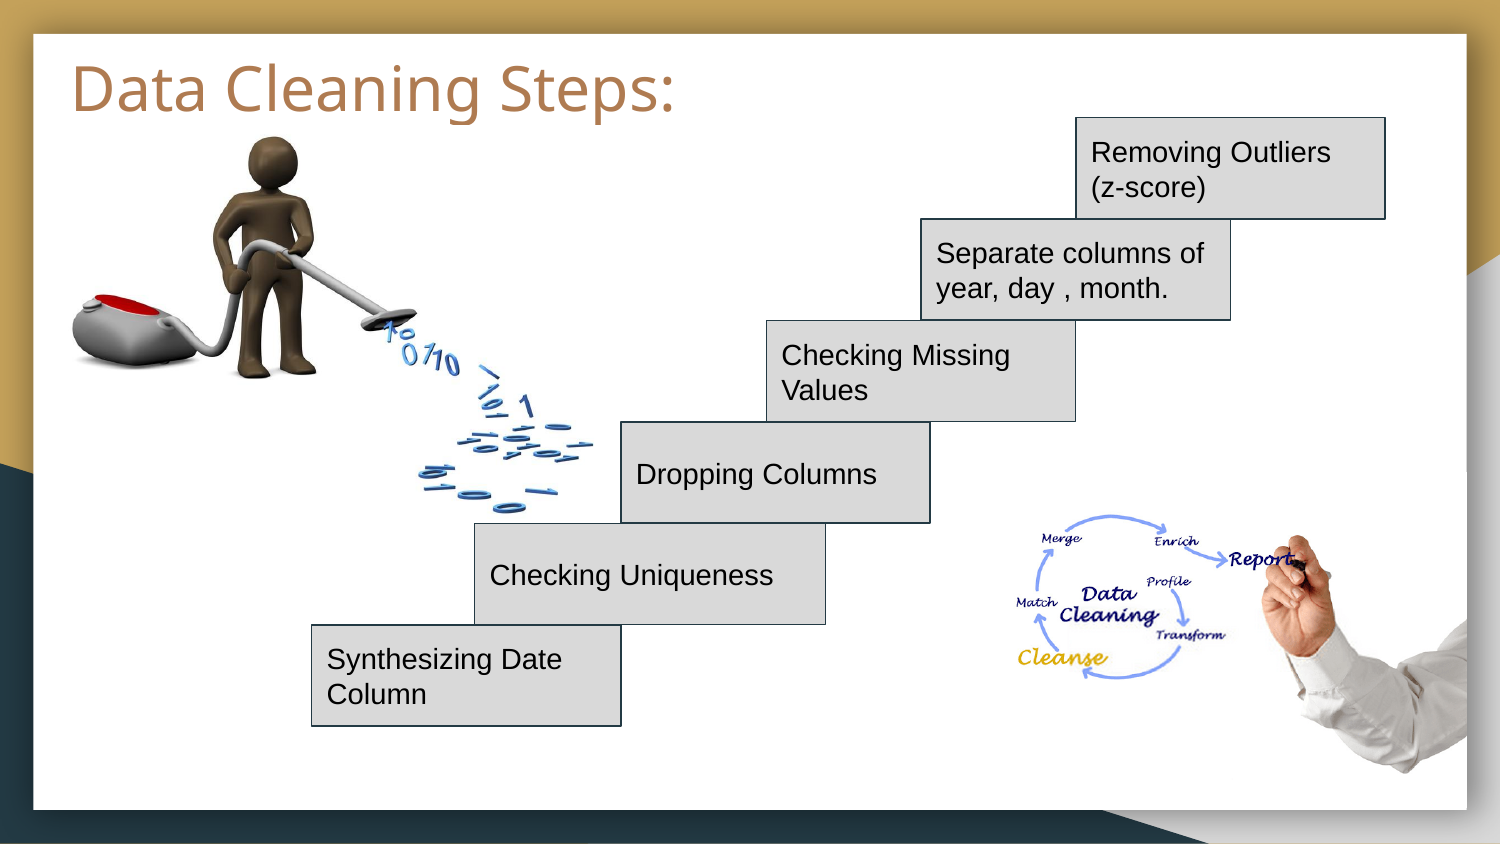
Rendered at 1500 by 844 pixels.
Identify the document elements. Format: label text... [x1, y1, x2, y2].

text_box Checking Missing Values [766, 320, 1076, 422]
title Data Cleaning Steps: [34, 33, 713, 136]
text_box Synthesizing Date Column [311, 624, 621, 727]
picture [978, 472, 1467, 808]
text_box Dropping Columns [620, 421, 931, 524]
text_box Removing Outliers (z-score) [1075, 117, 1385, 219]
picture [49, 125, 608, 520]
text_box Checking Uniqueness [474, 523, 826, 625]
text_box Separate columns of year, day , month. [921, 218, 1231, 321]
